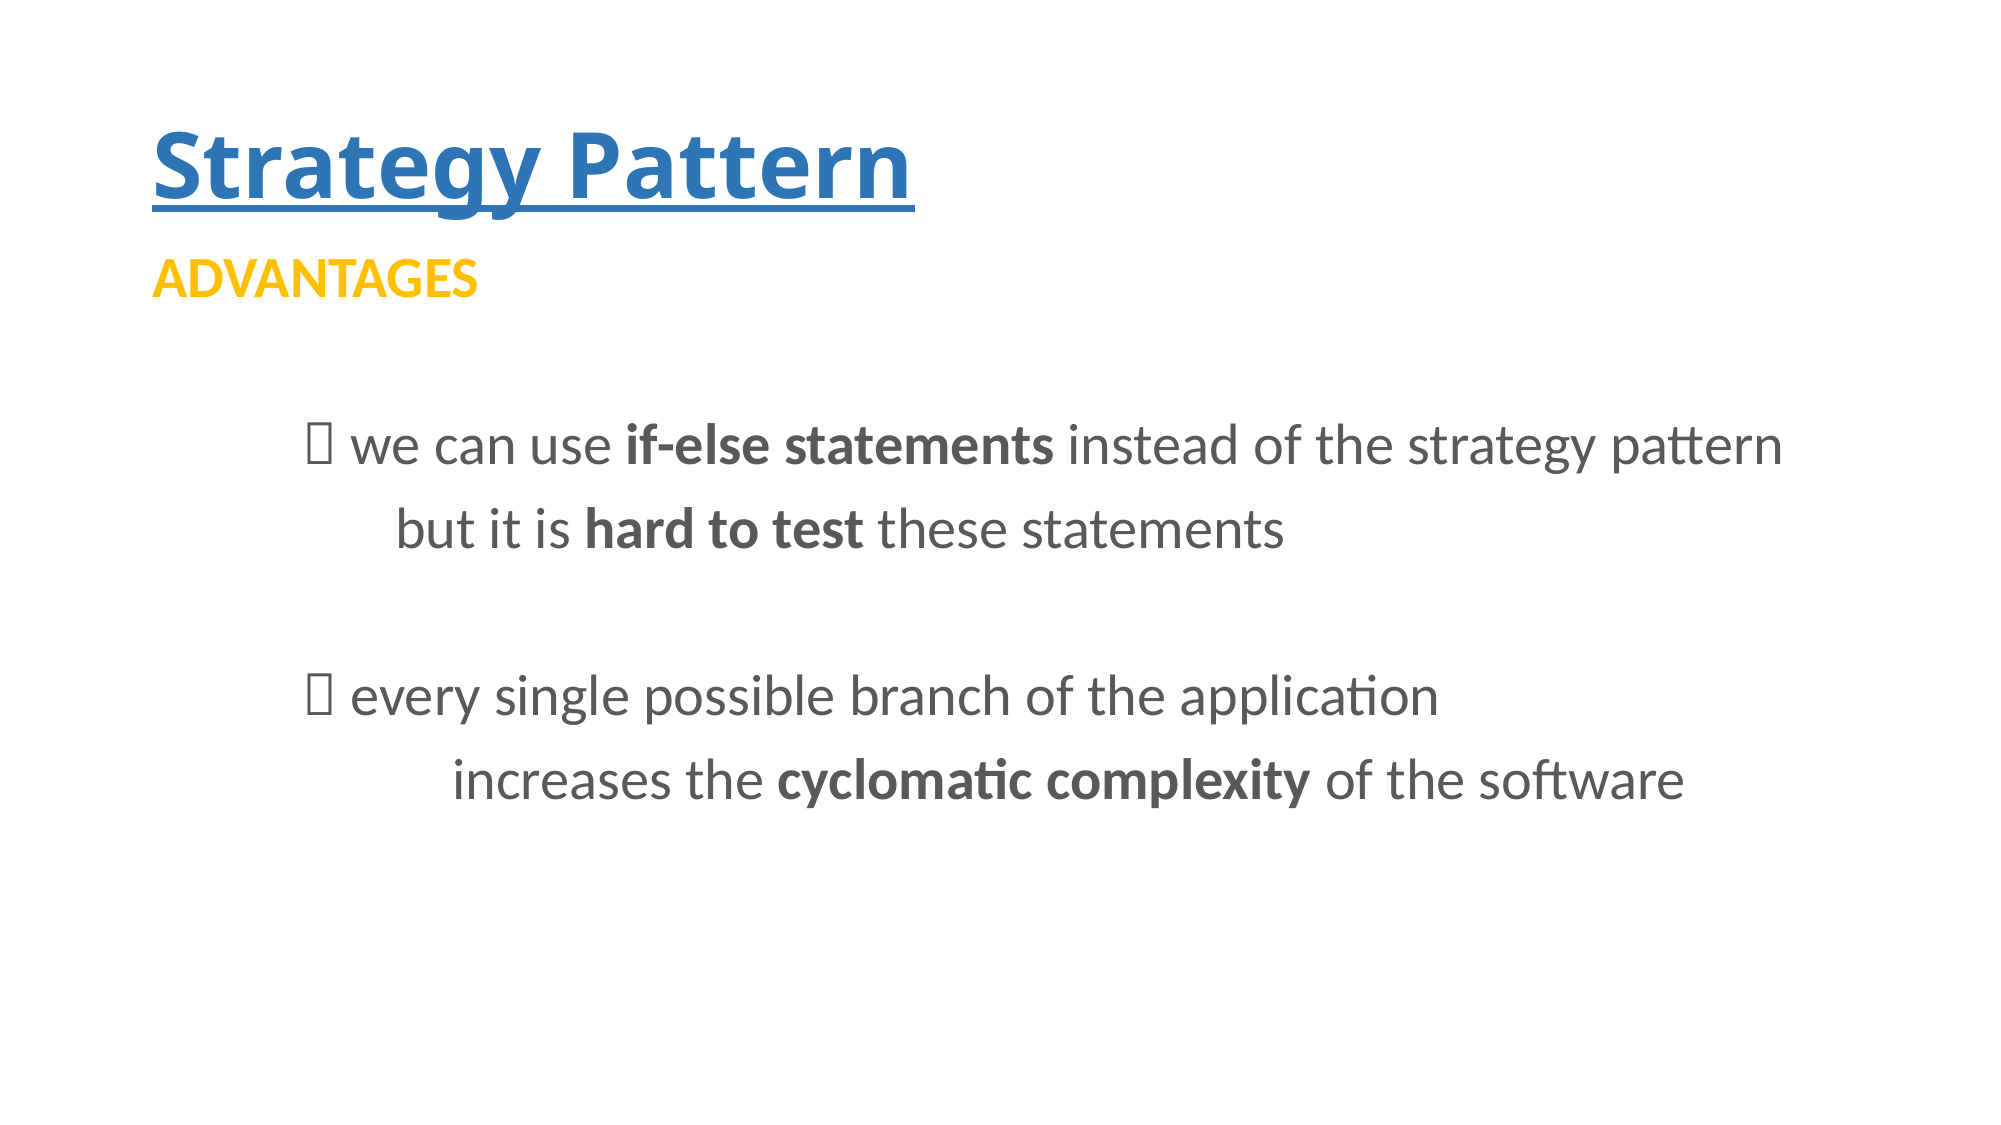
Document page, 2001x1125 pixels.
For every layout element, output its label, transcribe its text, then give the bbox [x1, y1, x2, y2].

list ADVANTAGES  we can use if-else statements instead of the strategy pattern but it is hard to test these statements  every single possible branch of the application increases the cyclomatic complexity of the software [137, 239, 1904, 1041]
title Strategy Pattern [137, 59, 1863, 239]
